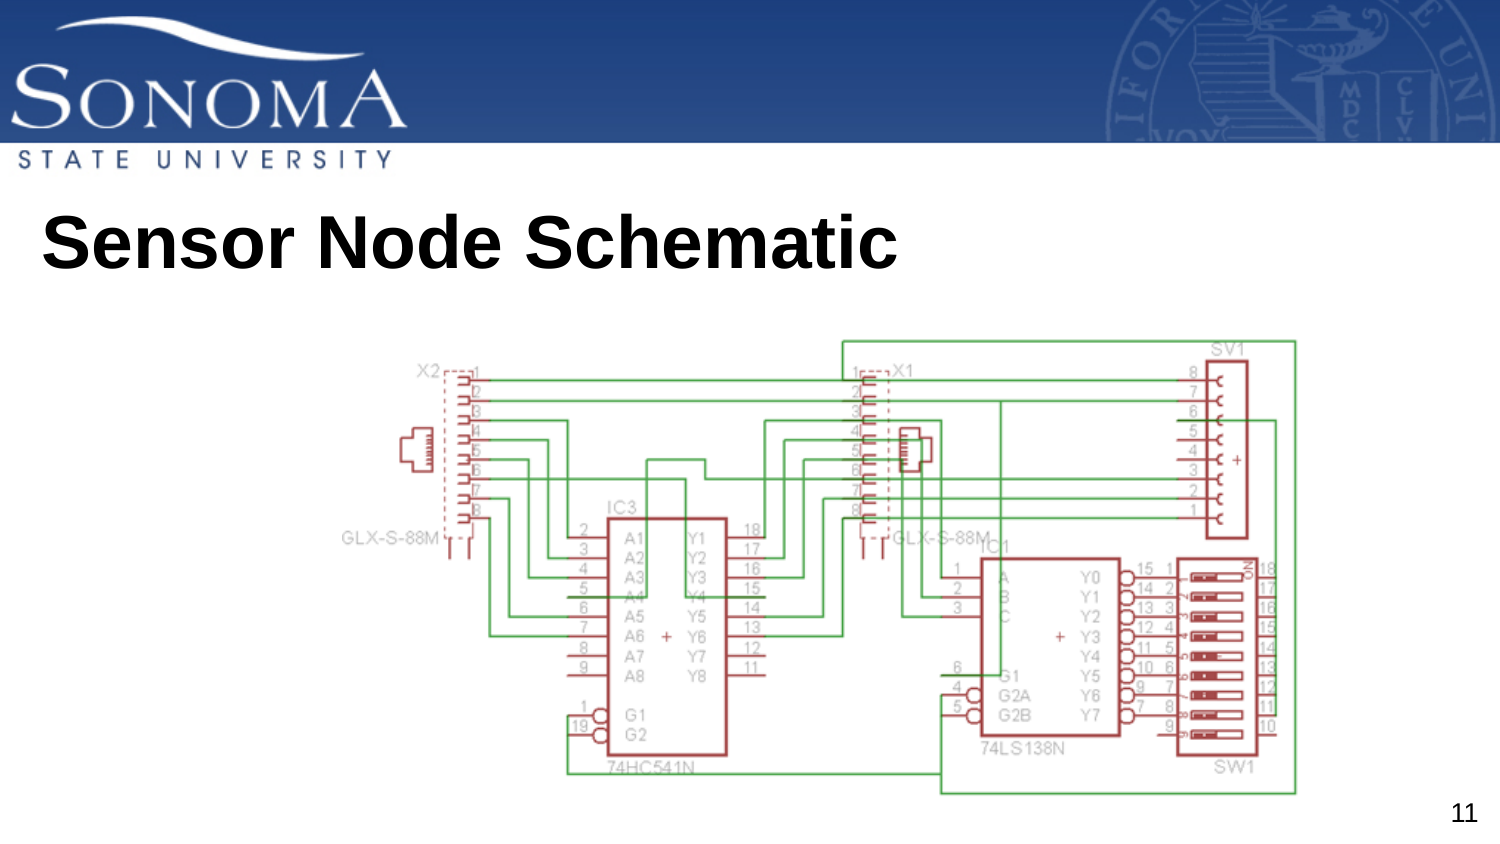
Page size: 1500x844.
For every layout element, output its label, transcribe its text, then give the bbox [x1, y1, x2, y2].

slide_number 11 [1403, 779, 1494, 844]
title Sensor Node Schematic [26, 186, 941, 299]
picture [0, 0, 1500, 177]
picture [342, 331, 1309, 805]
